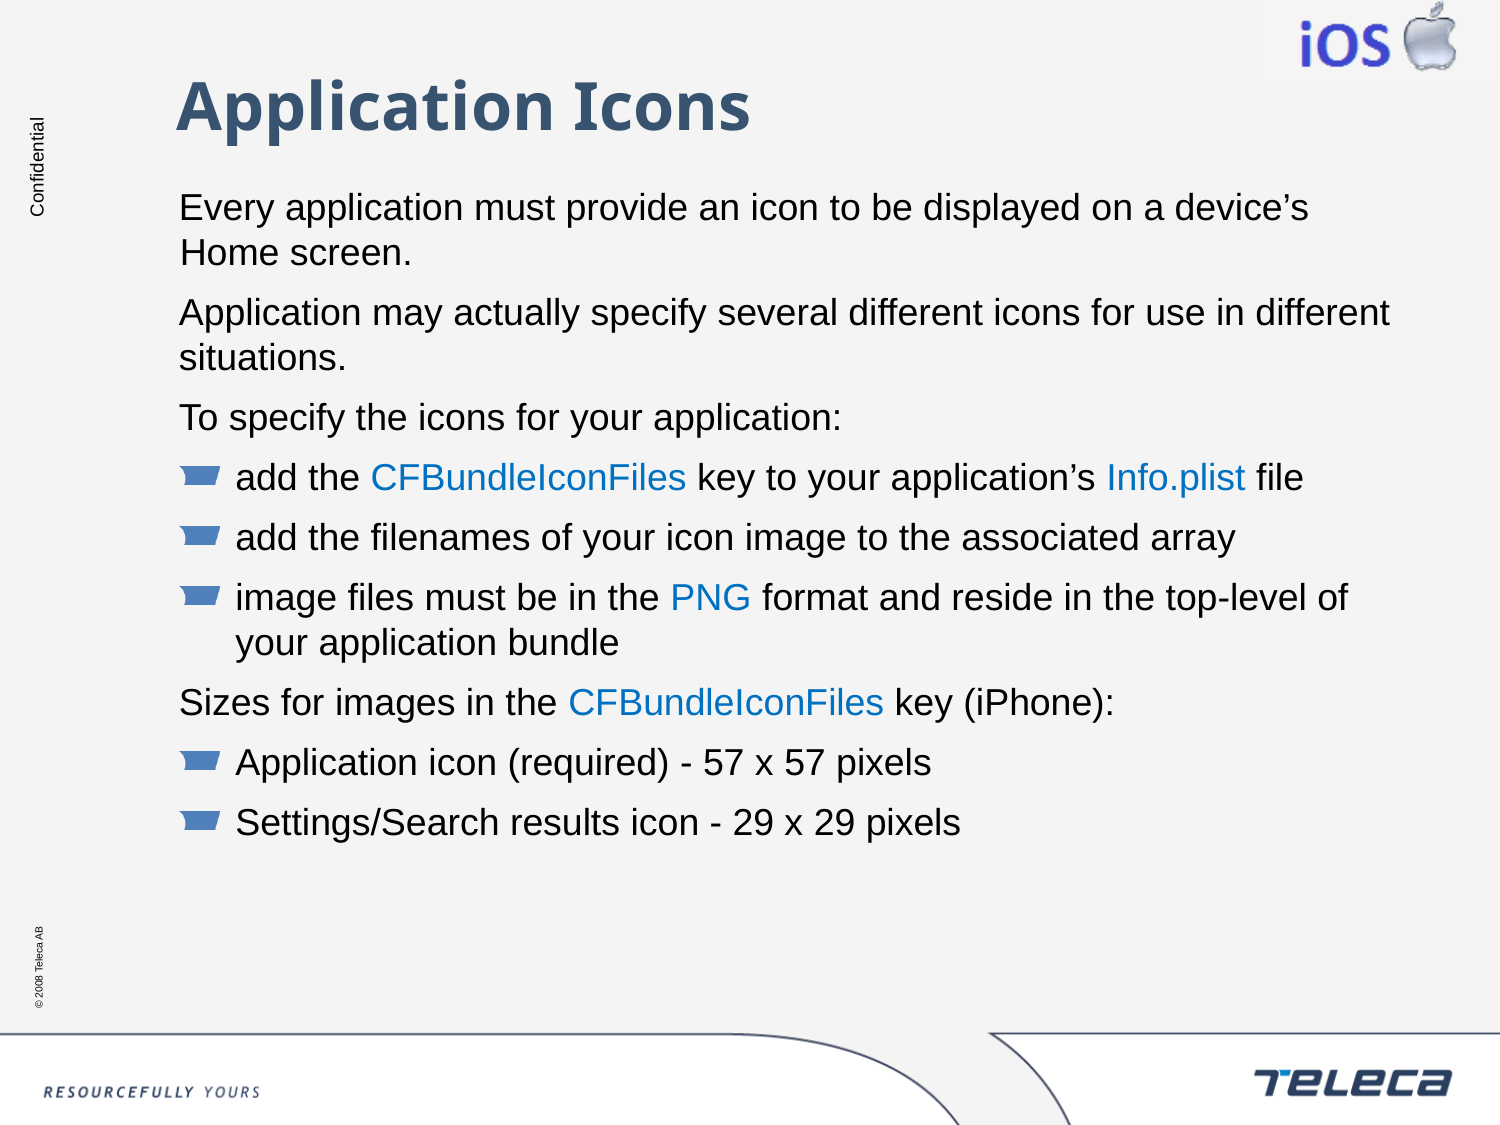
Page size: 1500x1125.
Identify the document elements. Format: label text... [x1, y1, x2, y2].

picture [1260, 0, 1500, 86]
picture [179, 526, 220, 545]
list Every application must provide an icon to be displayed on a device’s Home screen. Application may actually specify several different icons for use in different situations. To specify the icons for your application: add the CFBundleIconFiles key to your application’s Info.plist file add the filenames of your icon image to the associated array image files must be in the PNG format and reside in the top-level of your application bundle Sizes for images in the CFBundleIconFiles key (iPhone): Application icon (required) - 57 x 57 pixels Settings/Search results icon - 29 x 29 pixels [163, 175, 1410, 984]
picture [179, 466, 220, 485]
picture [179, 751, 220, 770]
picture [179, 586, 220, 605]
title Application Icons [161, 47, 1407, 153]
picture [179, 811, 220, 830]
picture [0, 1015, 1500, 1125]
